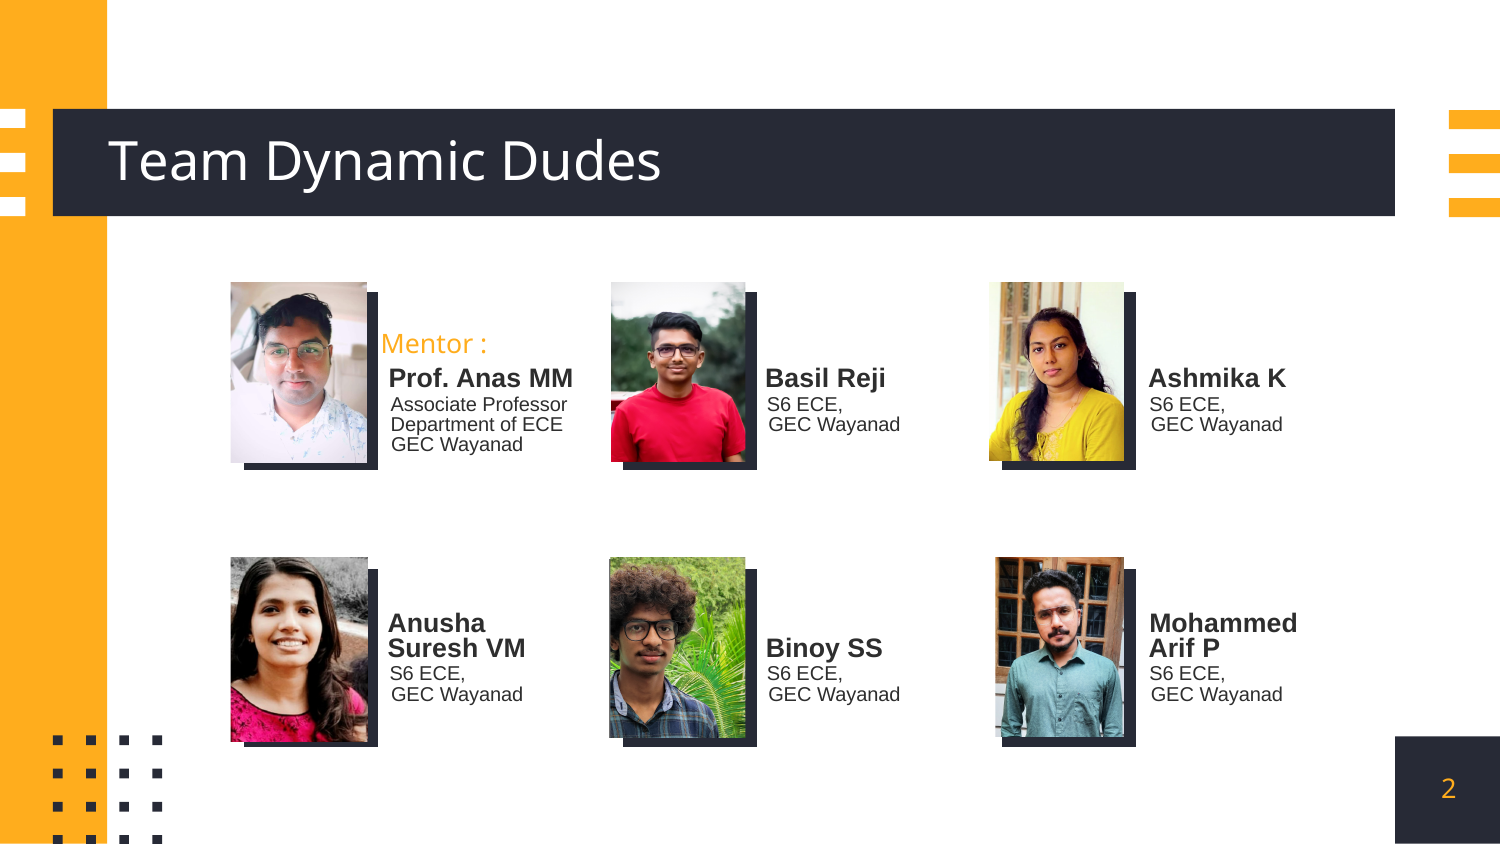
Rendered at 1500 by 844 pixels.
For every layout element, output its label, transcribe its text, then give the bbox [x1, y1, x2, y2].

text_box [230, 281, 1125, 742]
slide_number 2 [1395, 736, 1500, 844]
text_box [1133, 598, 1314, 712]
title Team Dynamic Dudes [108, 108, 1396, 217]
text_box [1124, 718, 1136, 748]
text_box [1133, 353, 1302, 442]
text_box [1129, 448, 1136, 598]
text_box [1129, 291, 1136, 353]
